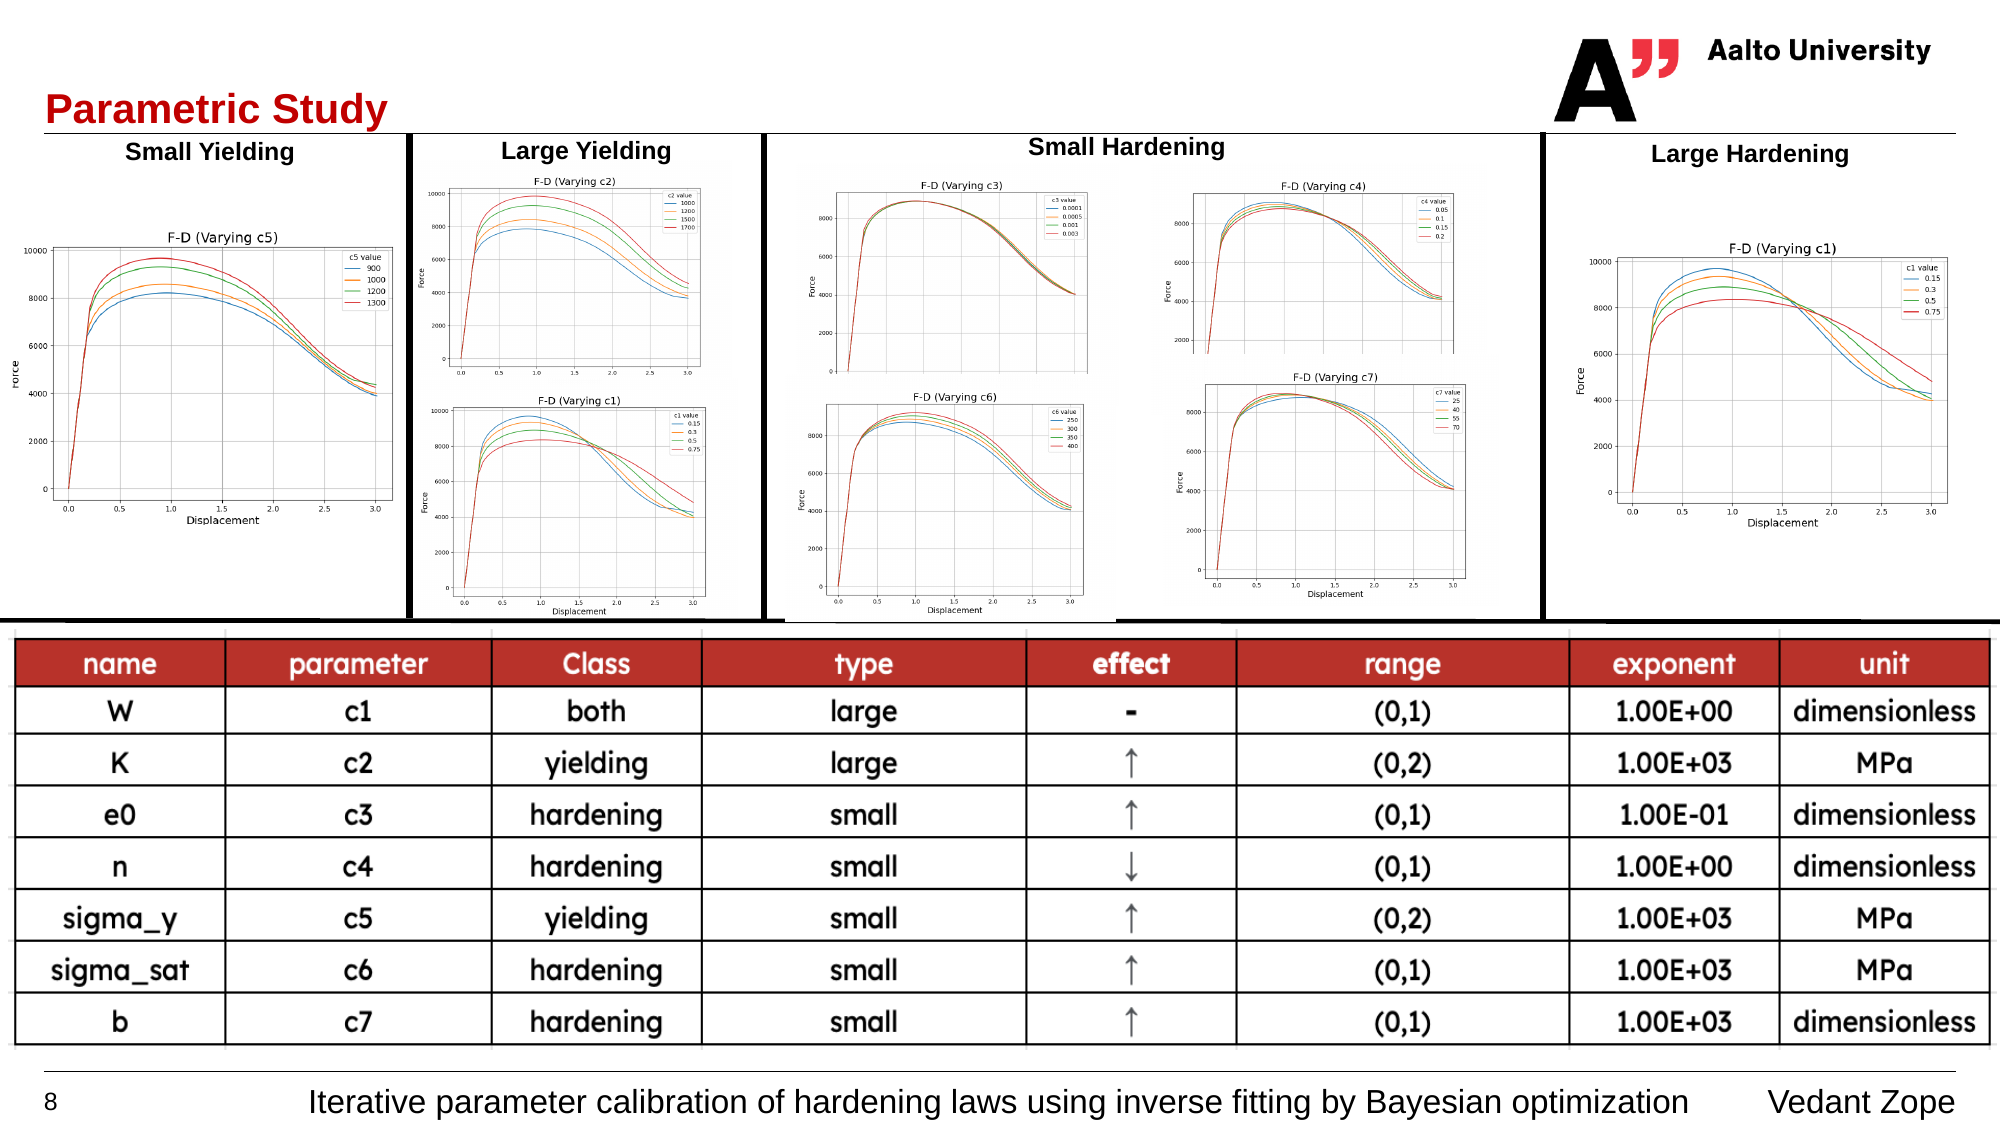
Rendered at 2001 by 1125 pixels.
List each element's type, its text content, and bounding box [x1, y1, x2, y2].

picture [1151, 163, 1499, 606]
text_box Small Hardening [895, 122, 1359, 168]
text_box Large Yielding [354, 127, 819, 173]
picture [8, 629, 1997, 1050]
picture [410, 160, 738, 620]
text_box Large Hardening [1518, 130, 1983, 176]
picture [1563, 219, 1990, 538]
picture [1548, 32, 1938, 128]
title Parametric Study [45, 43, 1544, 133]
picture [12, 226, 401, 525]
text_box Small Yielding [0, 128, 354, 173]
picture [785, 163, 1119, 622]
